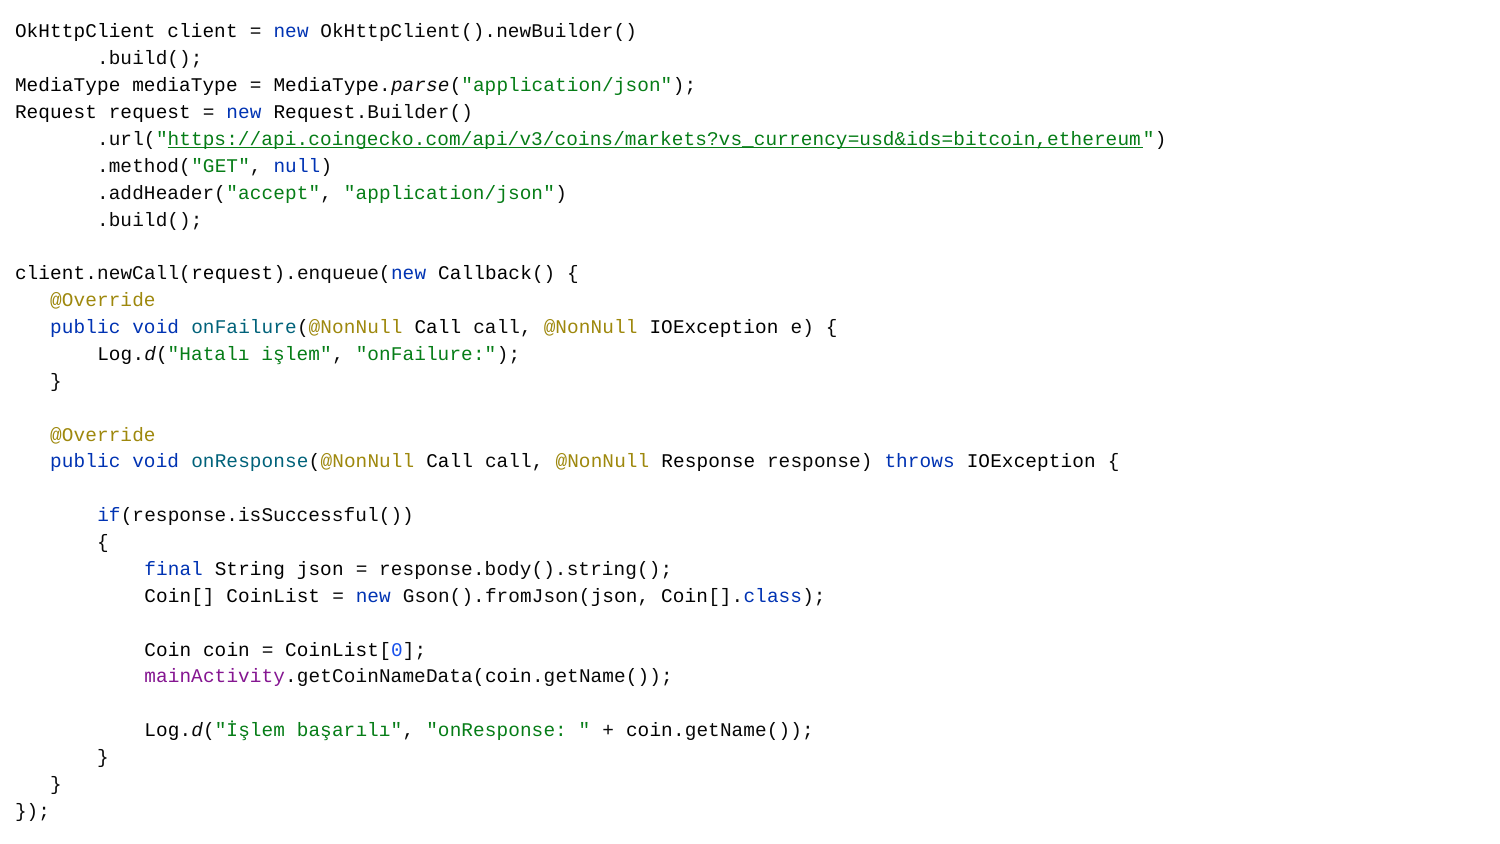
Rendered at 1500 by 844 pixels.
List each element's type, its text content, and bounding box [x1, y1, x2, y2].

list OkHttpClient client = new OkHttpClient().newBuilder() .build(); MediaType mediaType = MediaType.parse("application/json"); Request request = new Request.Builder() .url("https://api.coingecko.com/api/v3/coins/markets?vs_currency=usd&ids=bitcoin,ethereum") .method("GET", null) .addHeader("accept", "application/json") .build(); client.newCall(request).enqueue(new Callback() { @Override public void onFailure(@NonNull Call call, @NonNull IOException e) { Log.d("Hatalı işlem", "onFailure:"); } @Override public void onResponse(@NonNull Call call, @NonNull Response response) throws IOException { if(response.isSuccessful()) { final String json = response.body().string(); Coin[] CoinList = new Gson().fromJson(json, Coin[].class); Coin coin = CoinList[0]; mainActivity.getCoinNameData(coin.getName()); Log.d("İşlem başarılı", "onResponse: " + coin.getName()); } } }); [0, 0, 1500, 844]
